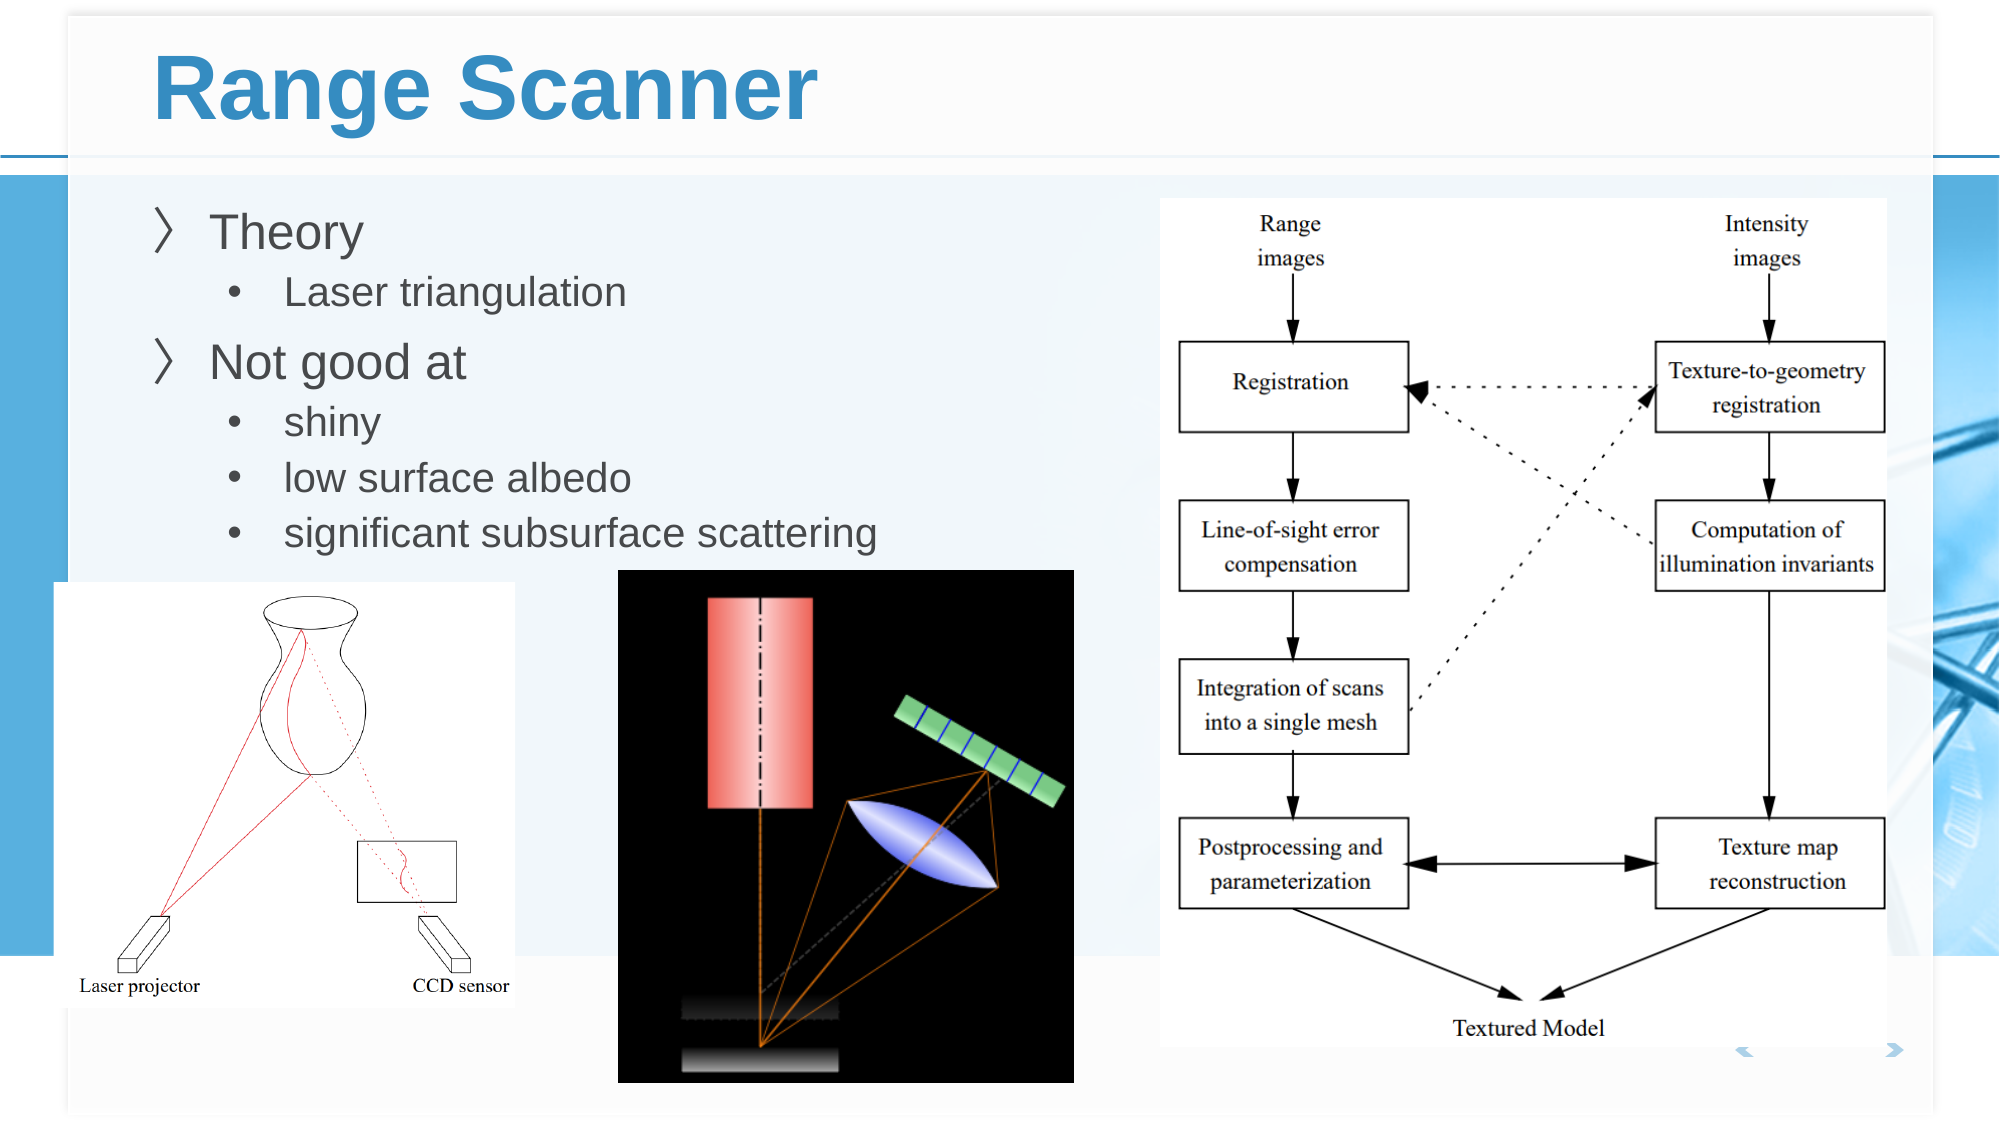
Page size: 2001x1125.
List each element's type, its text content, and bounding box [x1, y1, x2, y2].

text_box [53, 582, 515, 1008]
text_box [1160, 198, 1888, 1047]
title Range Scanner [137, 29, 1863, 150]
picture [0, 0, 2001, 1125]
list Theory Laser triangulation Not good at shiny low surface albedo significant subsurface scattering [137, 198, 1160, 946]
